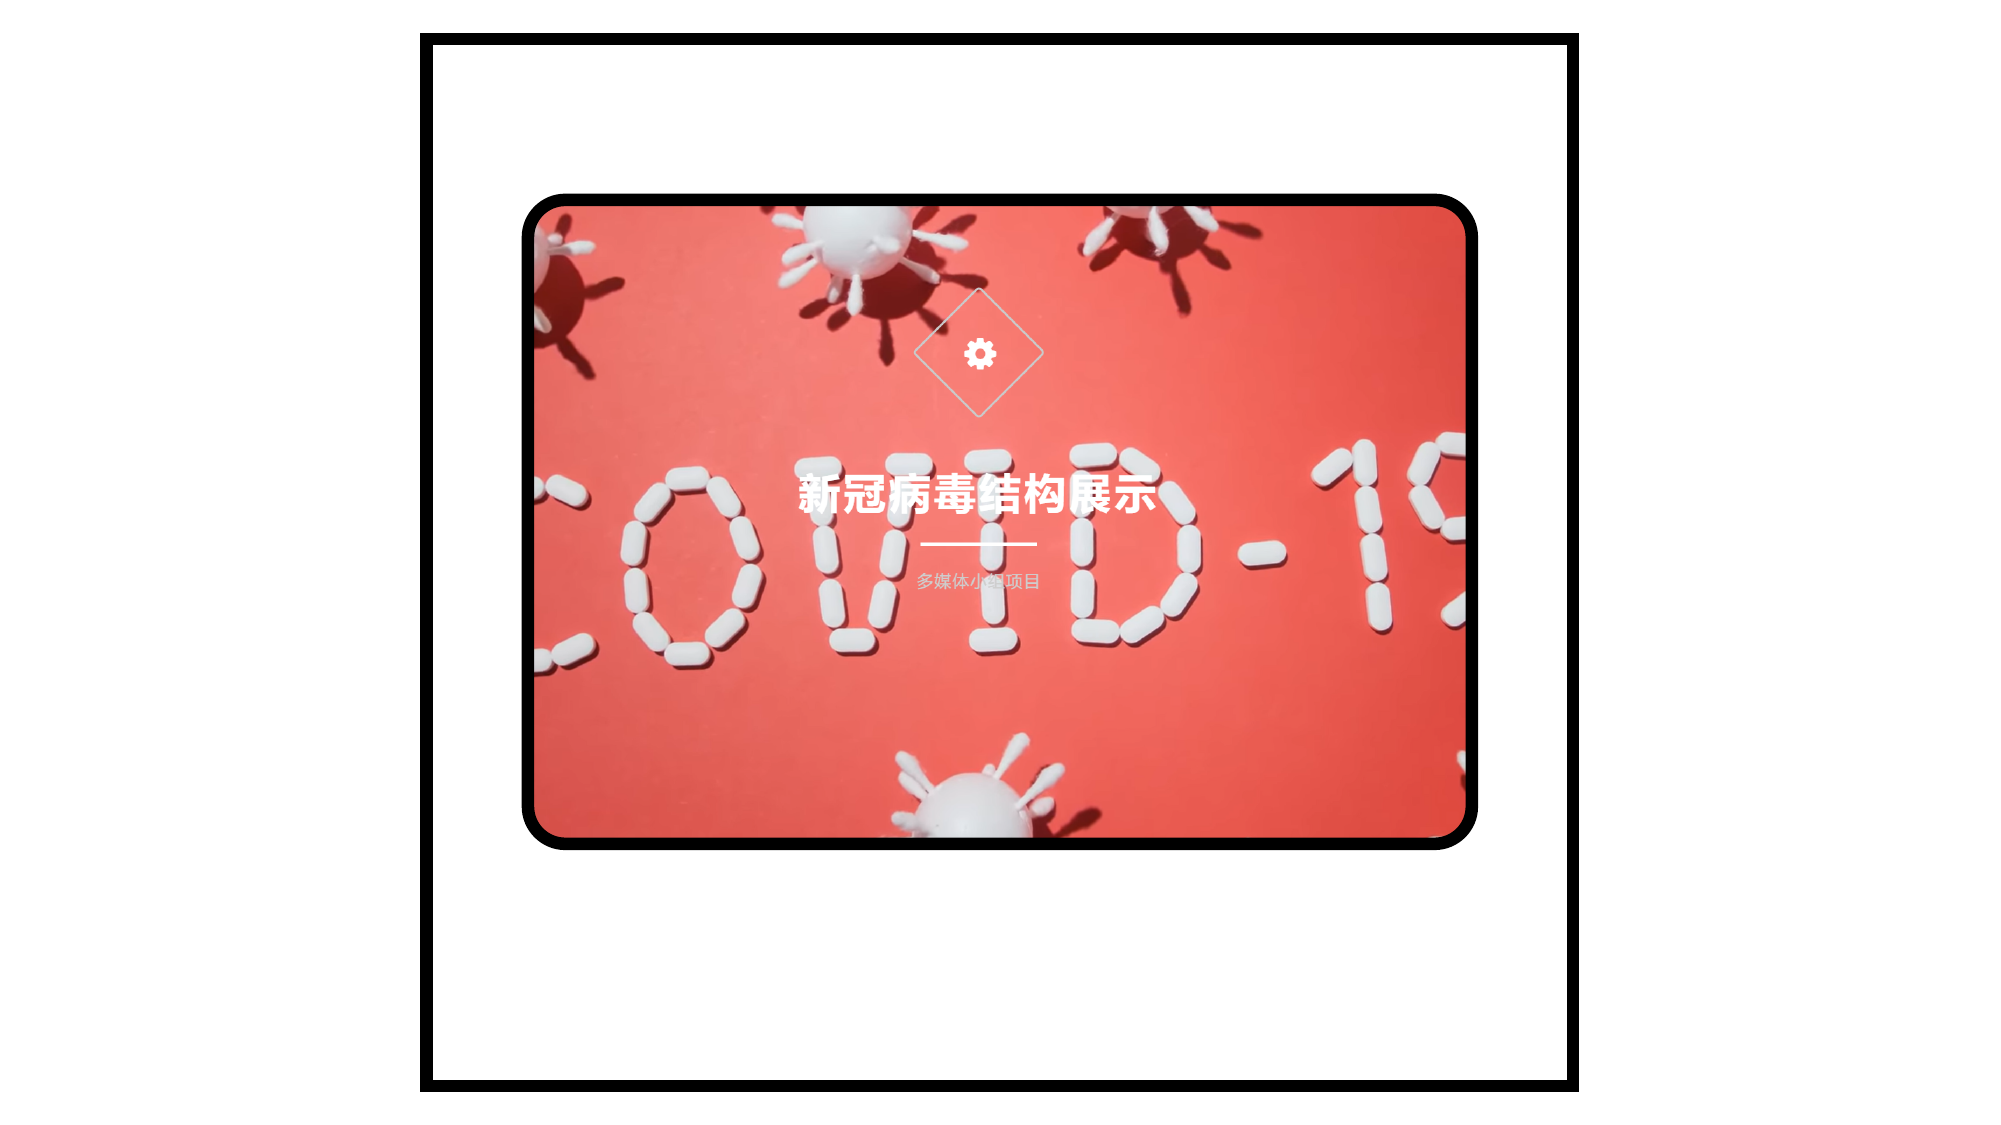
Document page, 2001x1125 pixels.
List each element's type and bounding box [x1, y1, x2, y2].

picture [426, 174, 1550, 850]
text_box [426, 38, 1574, 1087]
